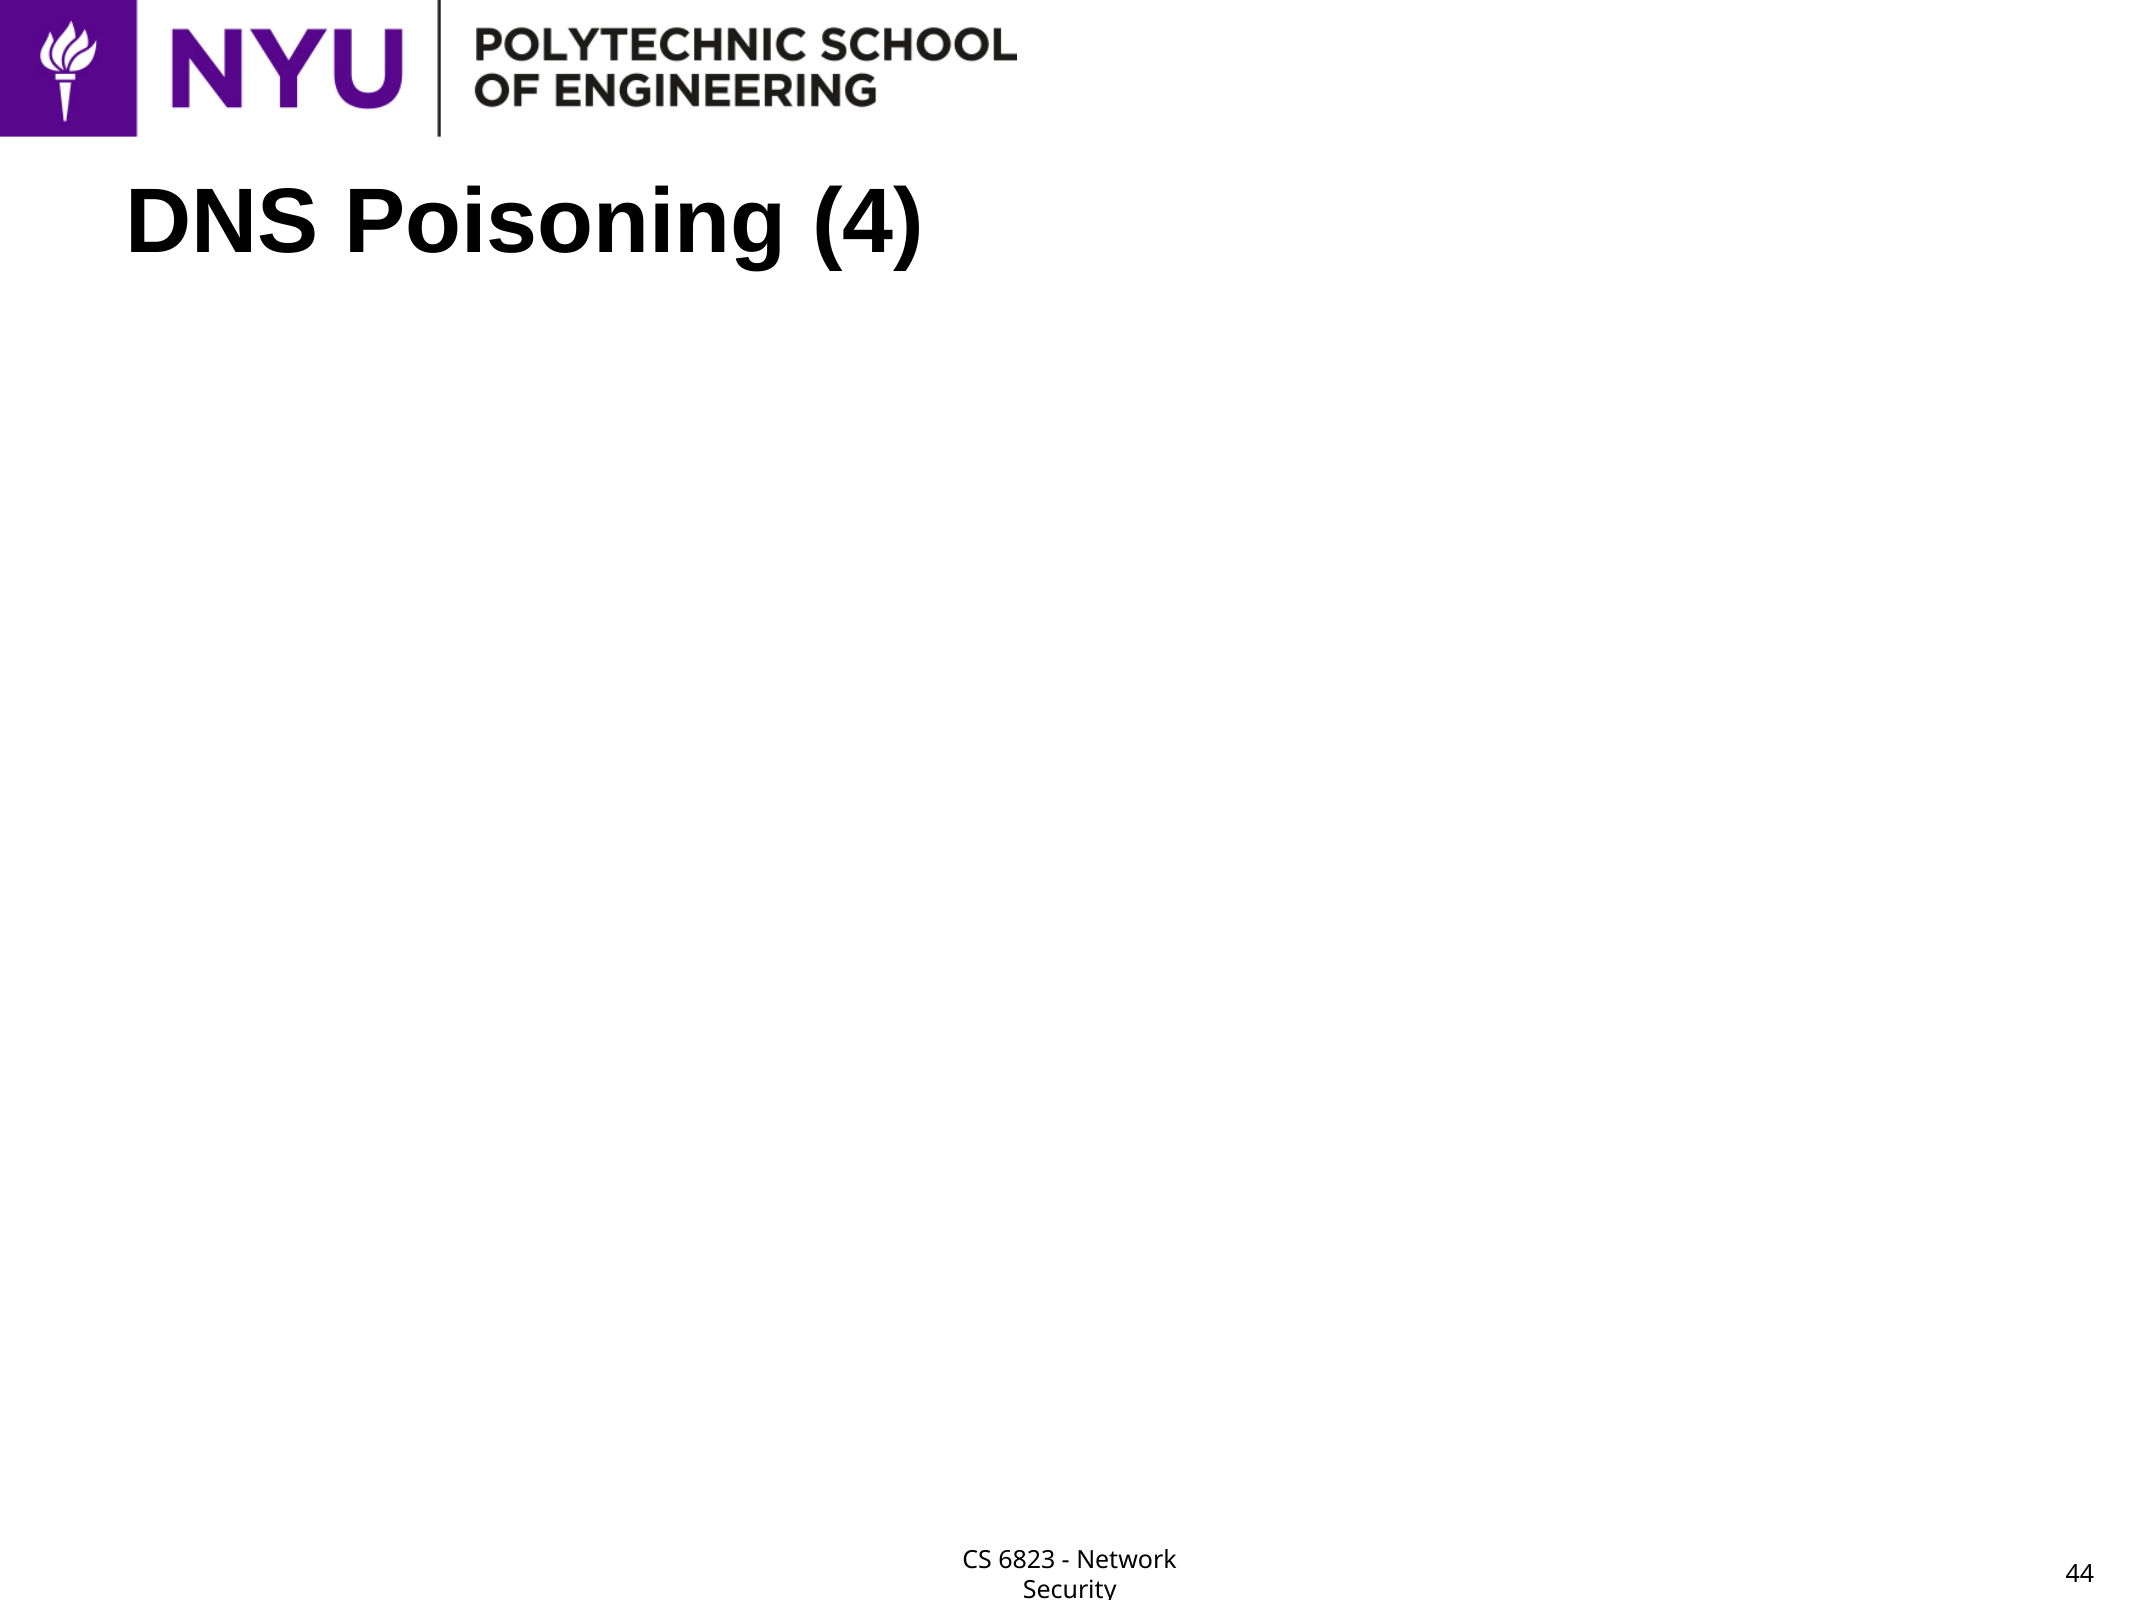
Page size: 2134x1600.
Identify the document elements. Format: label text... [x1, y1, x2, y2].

slide_number 44 [2026, 1546, 2134, 1600]
picture [0, 0, 1017, 138]
title DNS Poisoning (4) [104, 150, 2024, 261]
